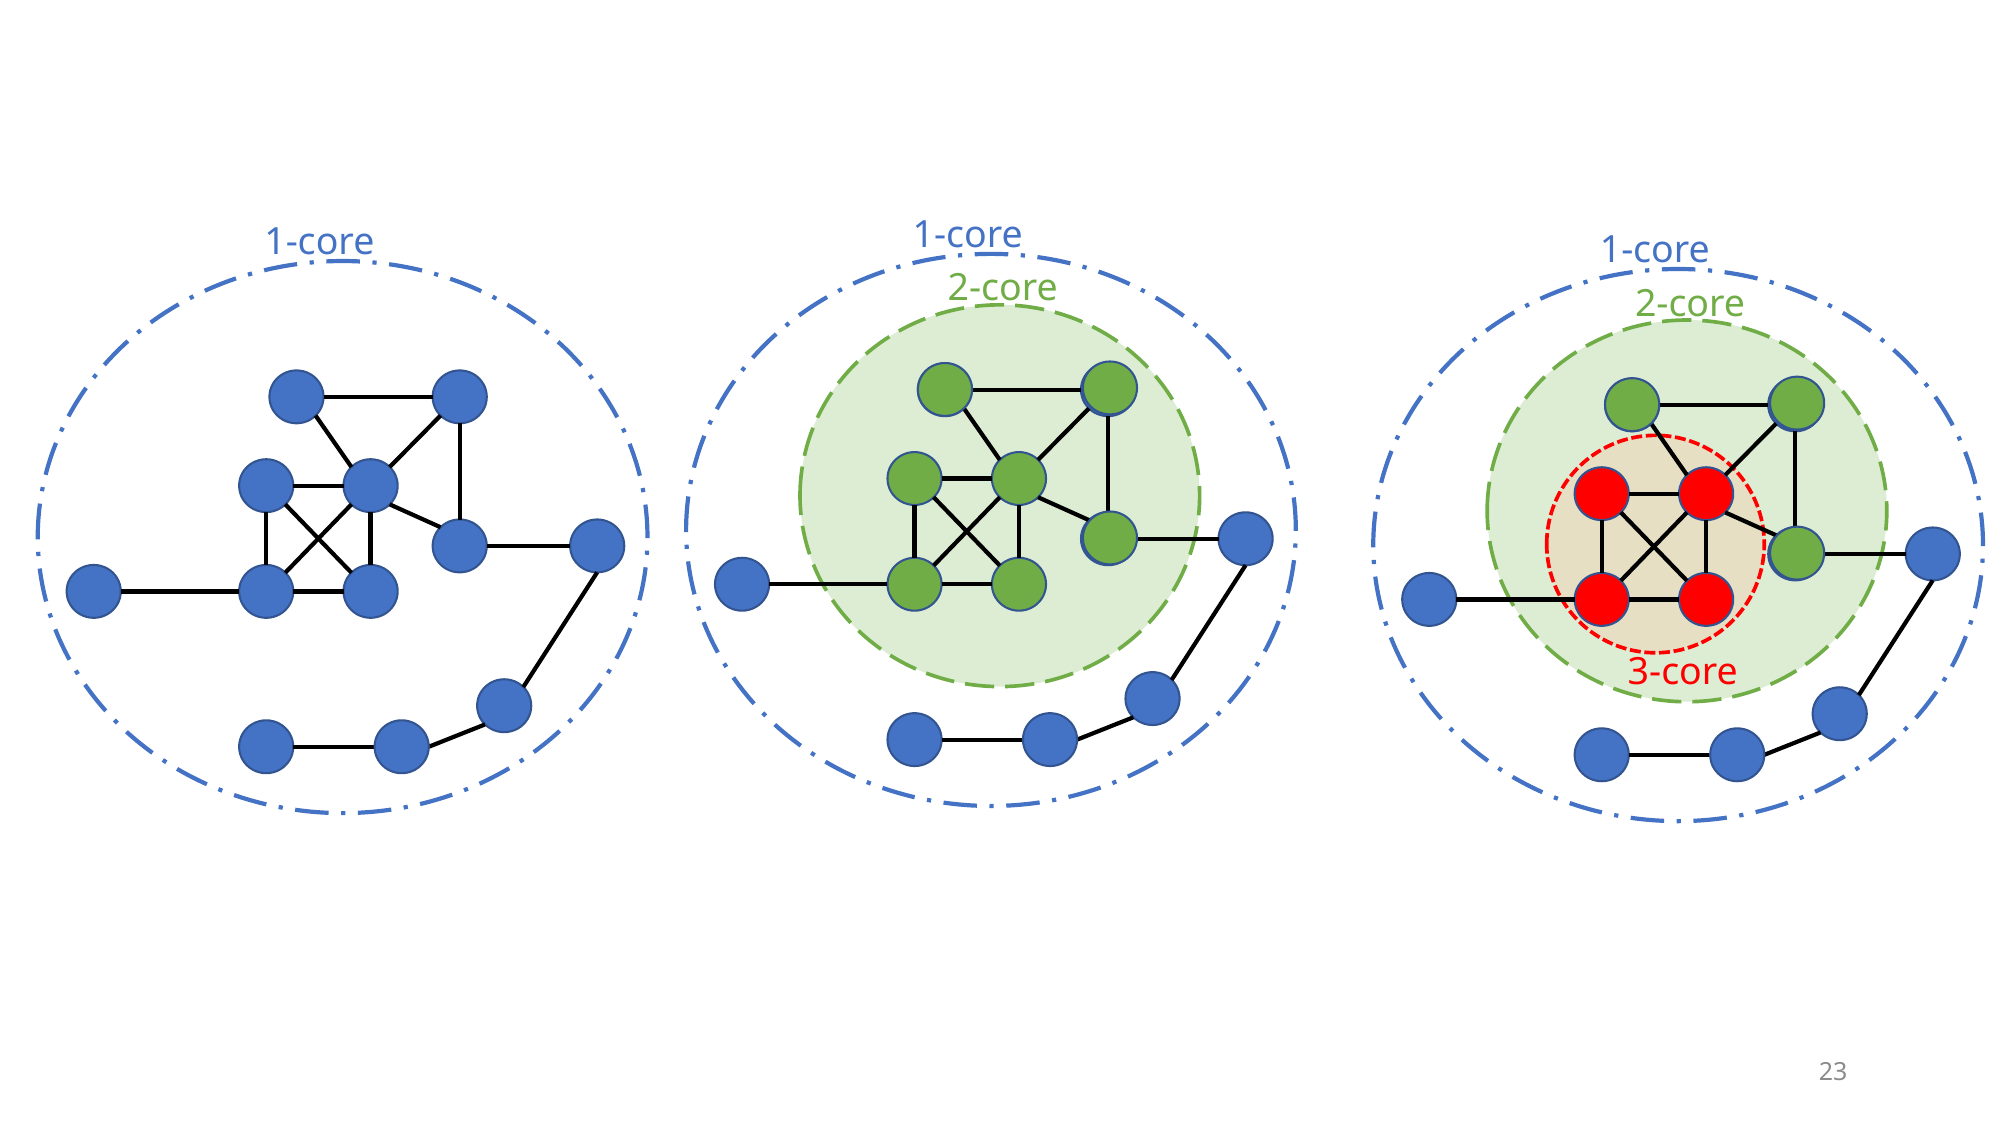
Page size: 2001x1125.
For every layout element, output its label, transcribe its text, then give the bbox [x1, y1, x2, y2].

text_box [686, 202, 1296, 806]
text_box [1373, 217, 1983, 822]
slide_number 23 [1412, 1042, 1863, 1103]
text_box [37, 209, 648, 814]
